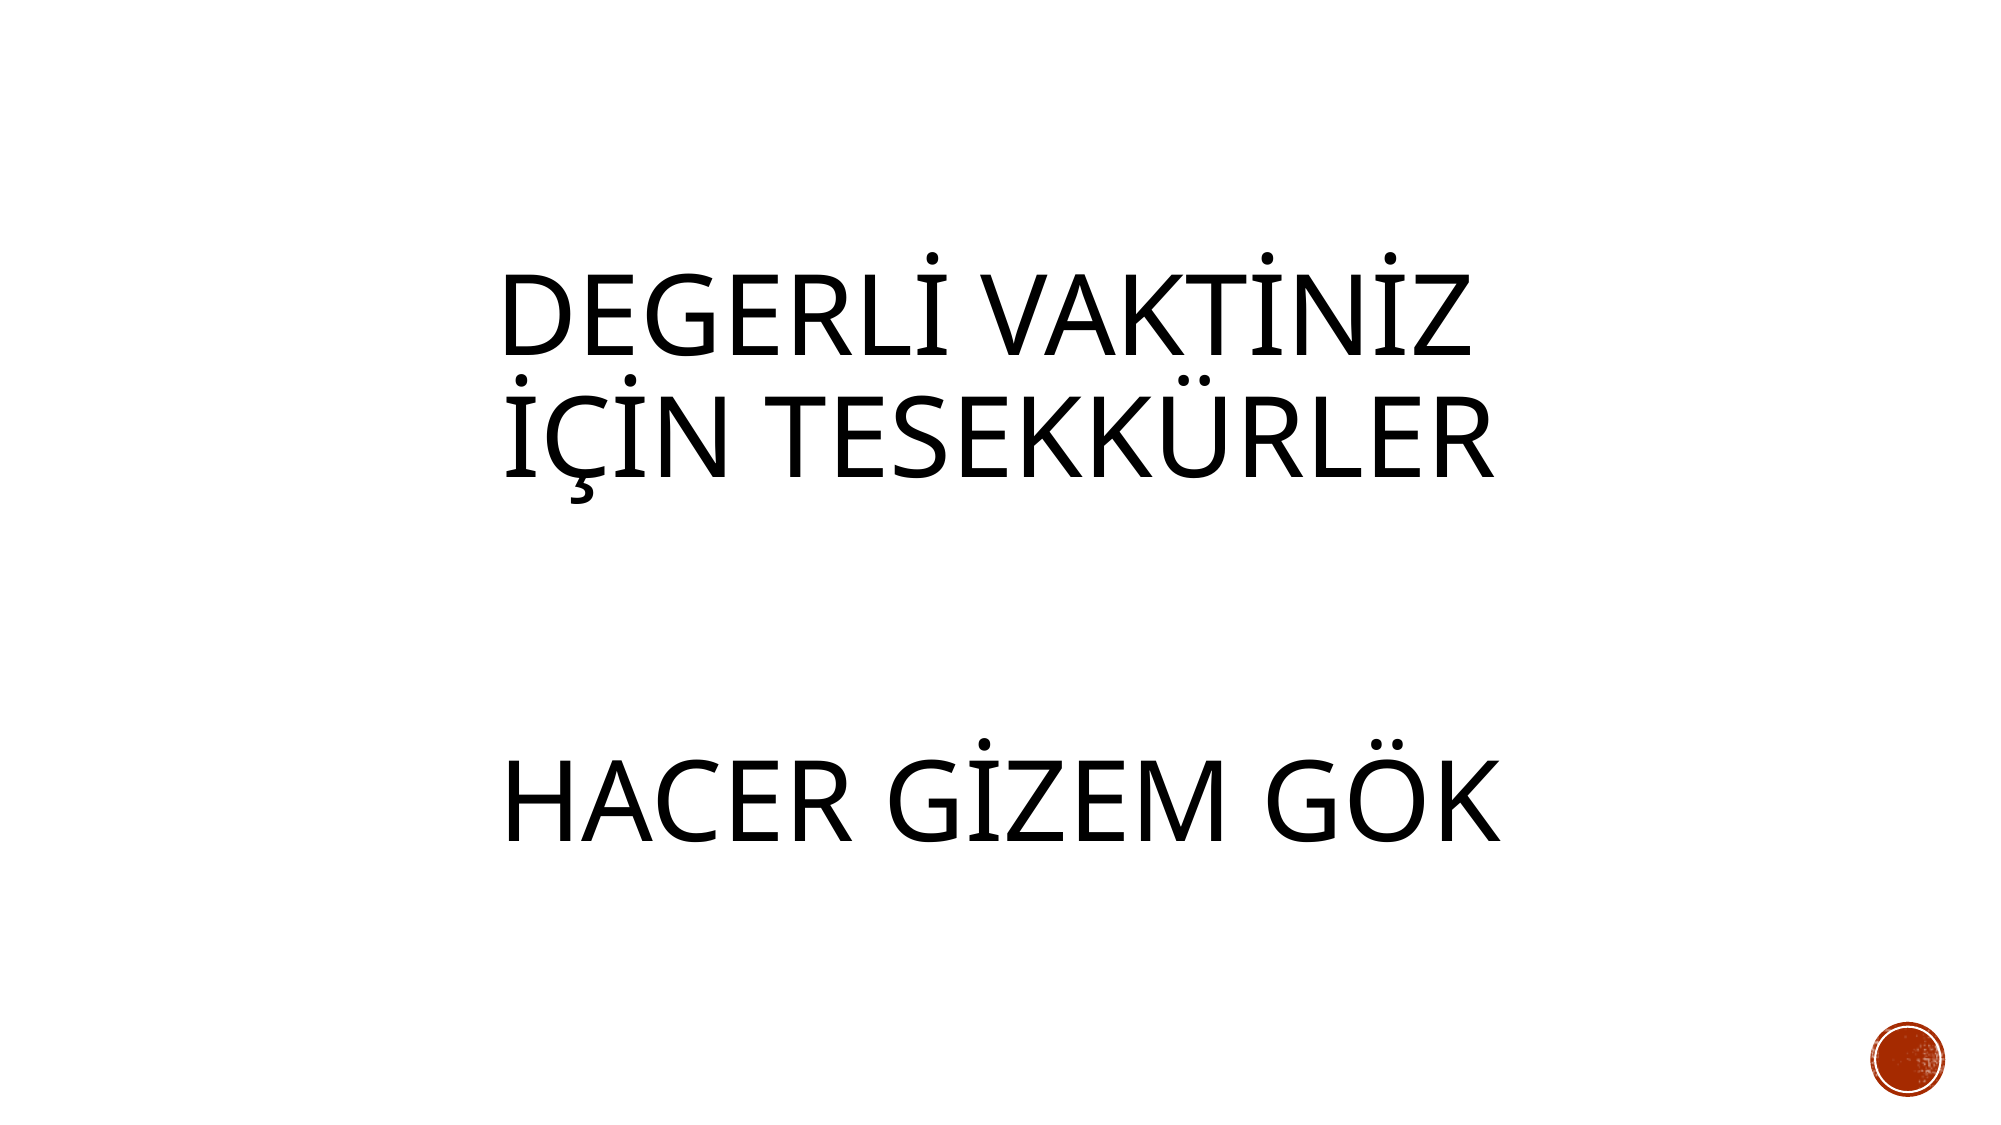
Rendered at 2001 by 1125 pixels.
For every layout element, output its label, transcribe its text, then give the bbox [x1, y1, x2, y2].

title Degerli vaktiniz için tesekkürler Hacer gizem gök [126, 134, 1874, 991]
